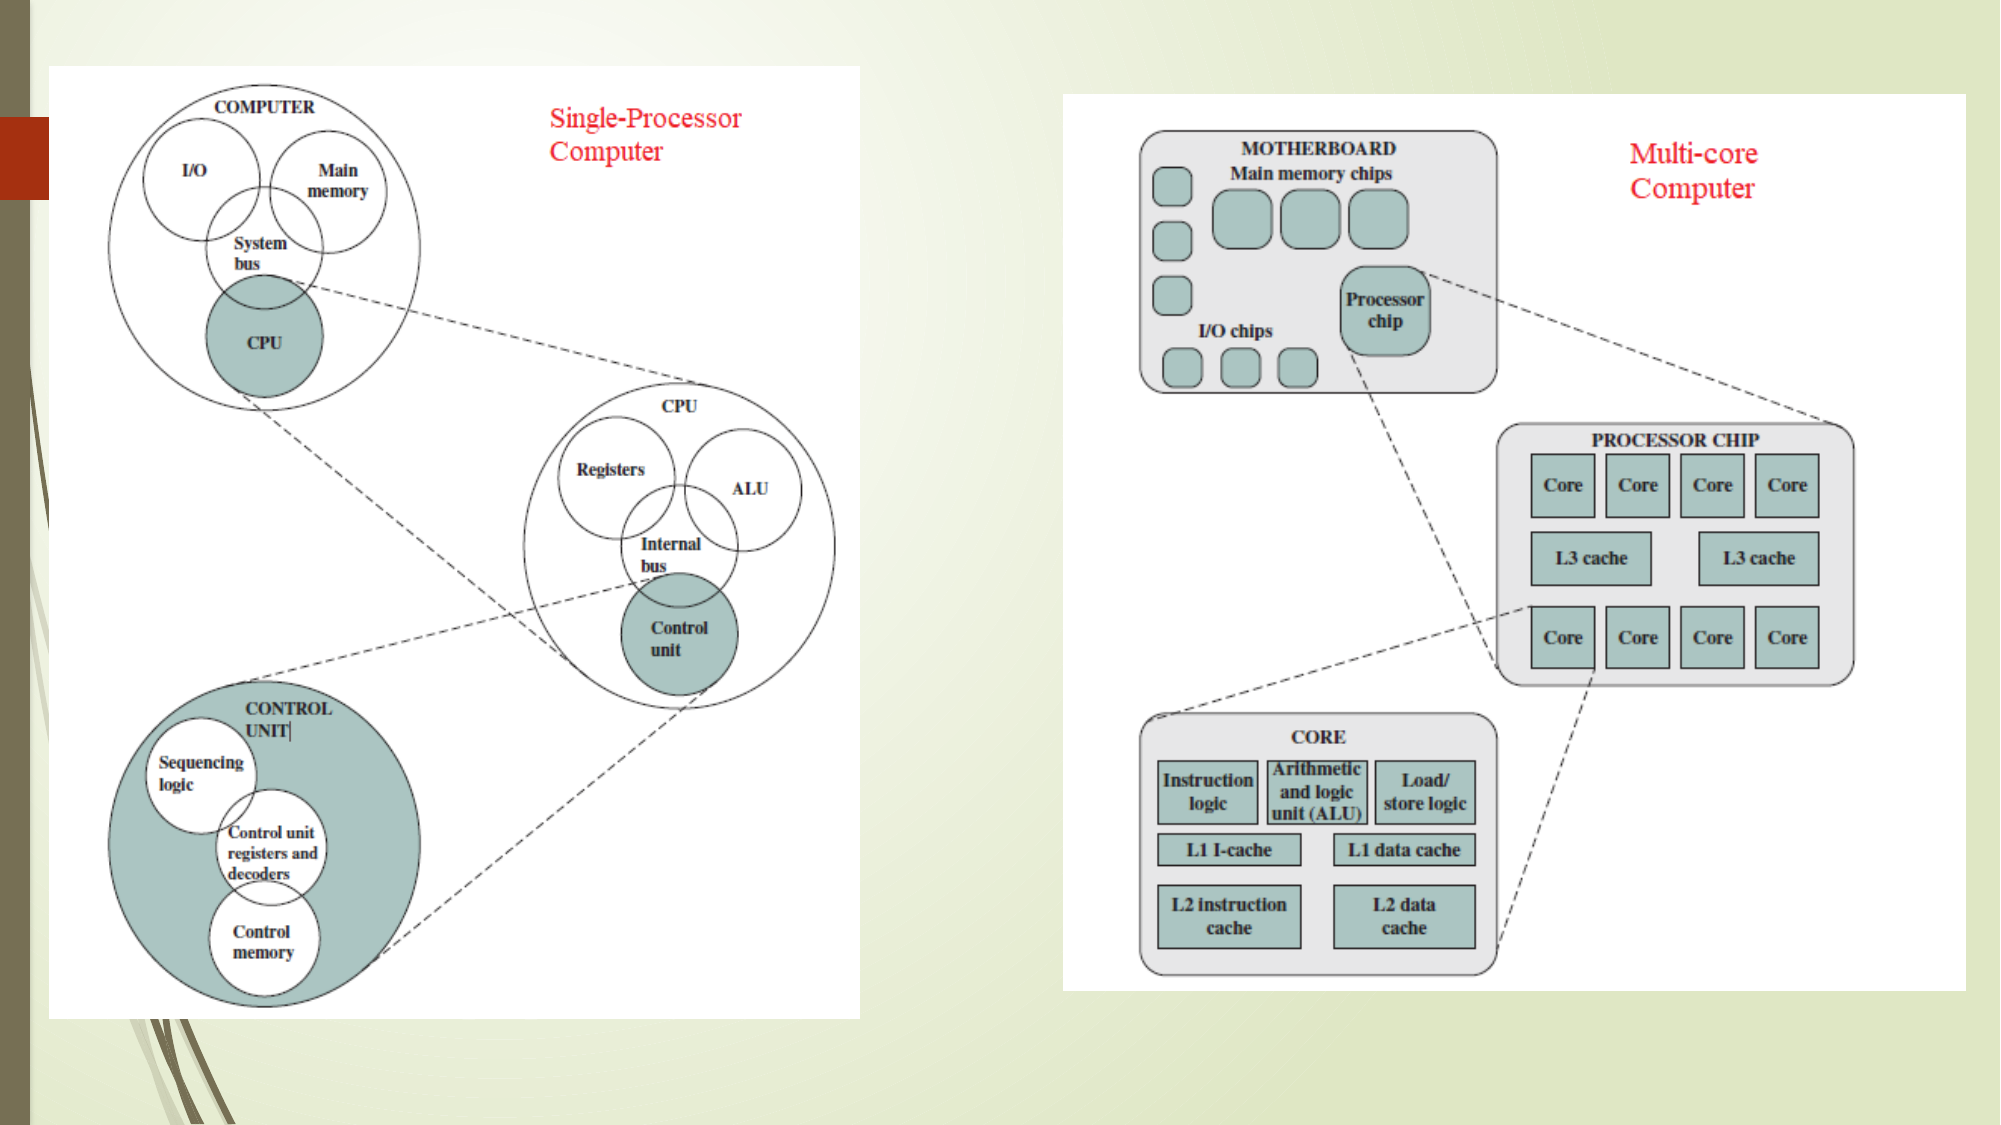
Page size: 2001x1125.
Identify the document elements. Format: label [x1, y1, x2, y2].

list [49, 66, 860, 1020]
picture [1063, 94, 1966, 992]
